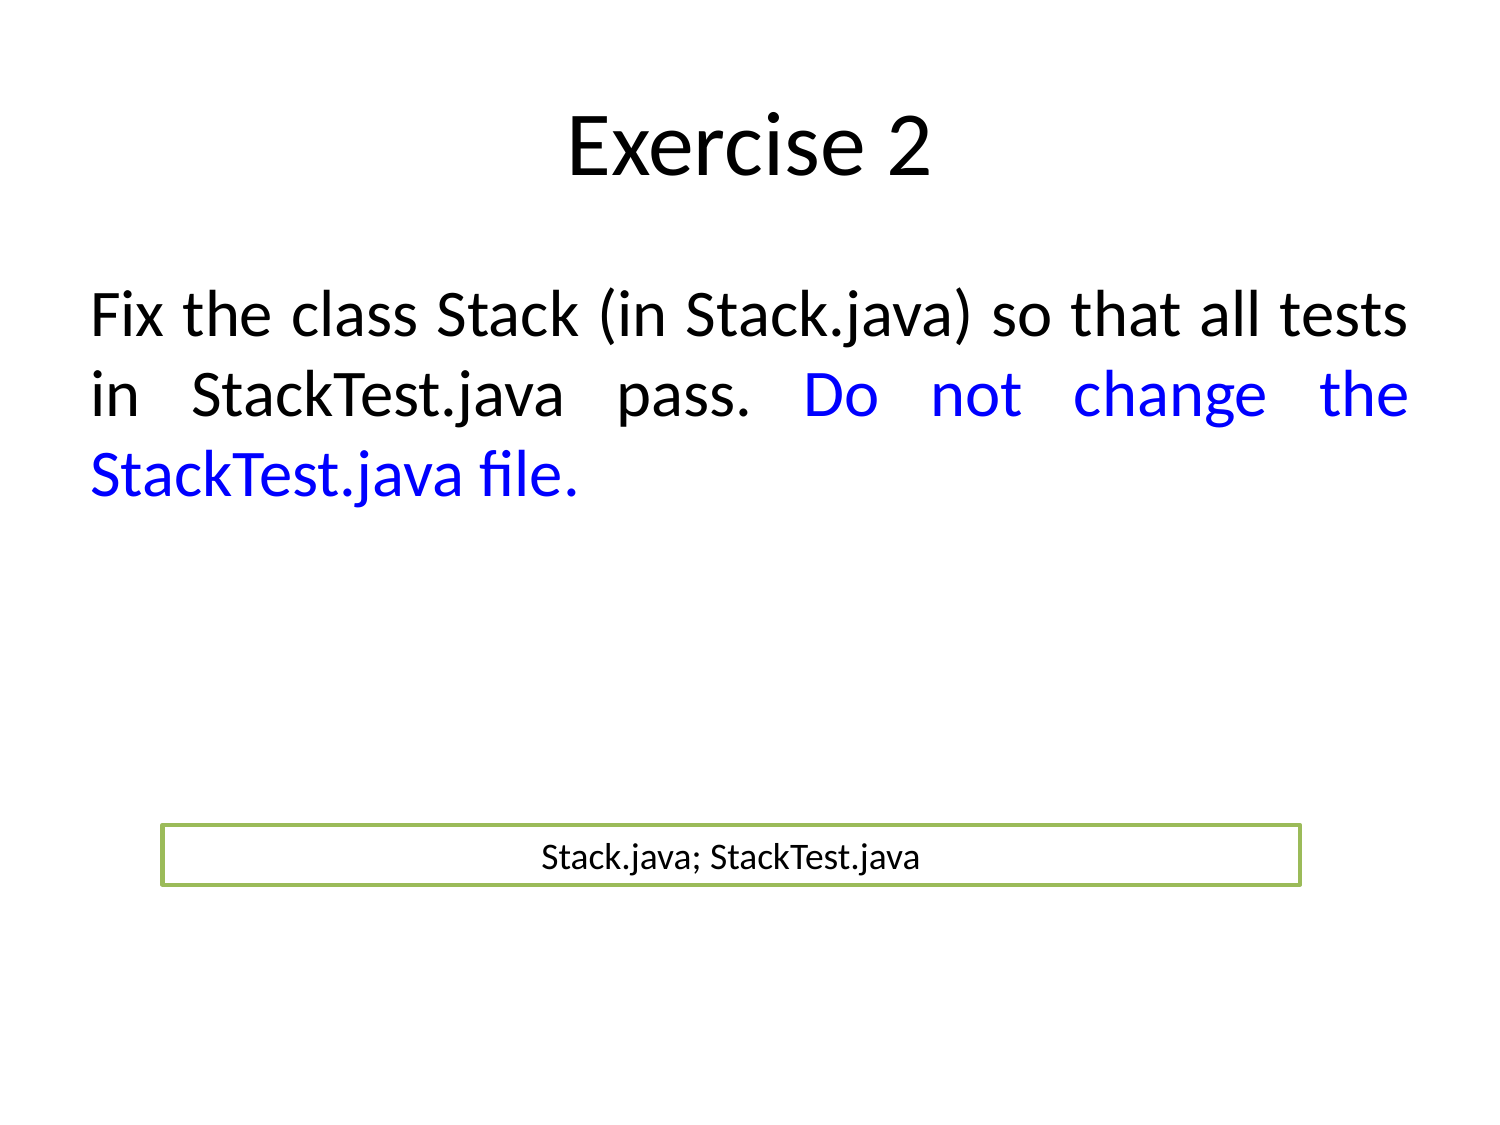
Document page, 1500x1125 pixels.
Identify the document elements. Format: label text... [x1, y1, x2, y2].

title Exercise 2 [75, 45, 1425, 233]
text_box Stack.java; StackTest.java [160, 823, 1302, 887]
list Fix the class Stack (in Stack.java) so that all tests in StackTest.java pass. Do not change the StackTest.java file. [75, 262, 1425, 1005]
